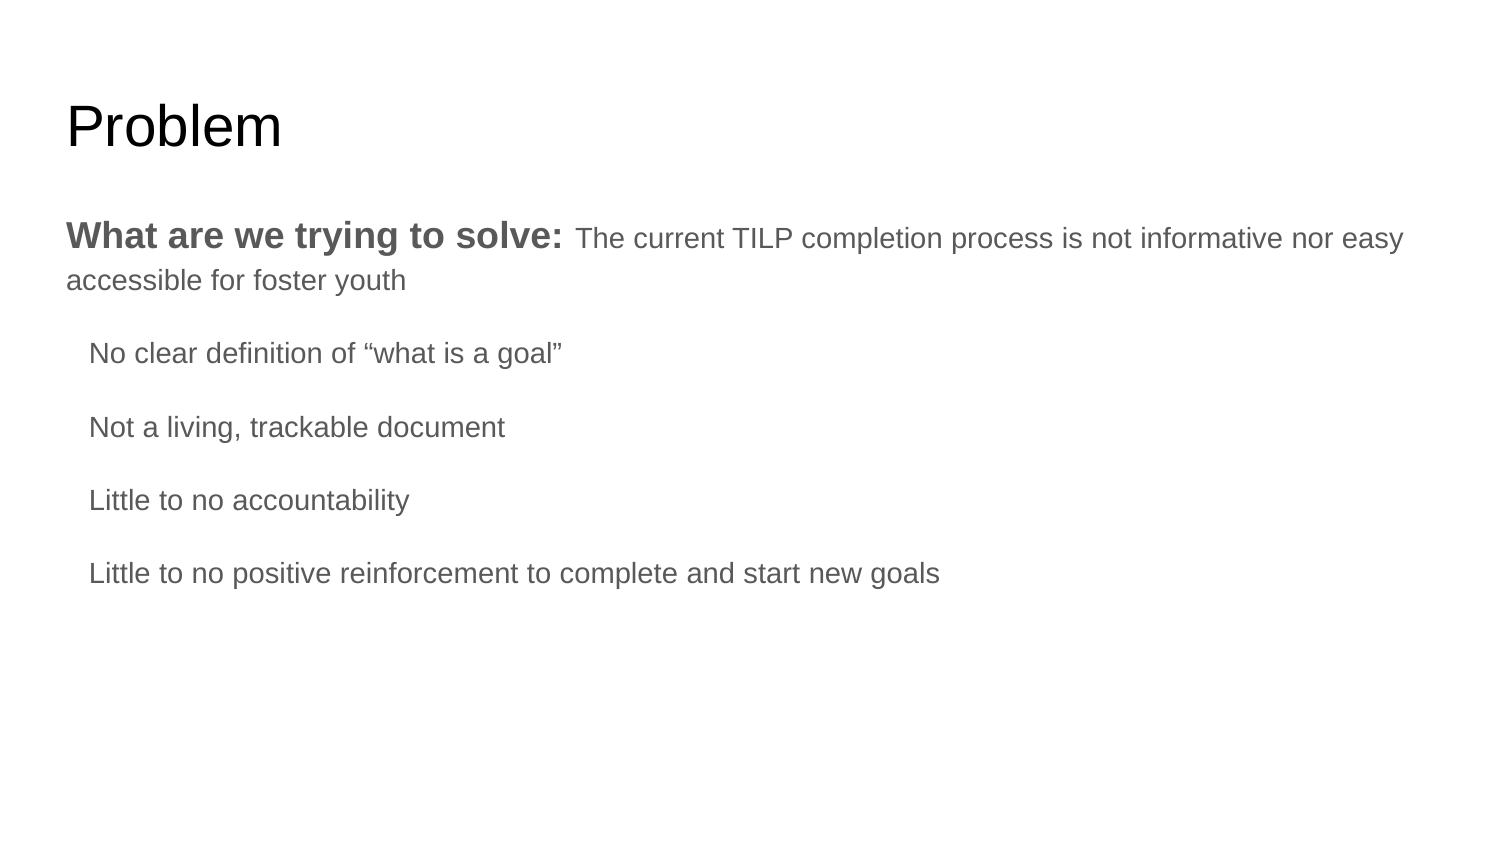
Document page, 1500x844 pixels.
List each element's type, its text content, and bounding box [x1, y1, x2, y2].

list What are we trying to solve: The current TILP completion process is not informative nor easy accessible for foster youth No clear definition of “what is a goal” Not a living, trackable document Little to no accountability Little to no positive reinforcement to complete and start new goals [51, 189, 1449, 750]
title Problem [51, 72, 1449, 167]
